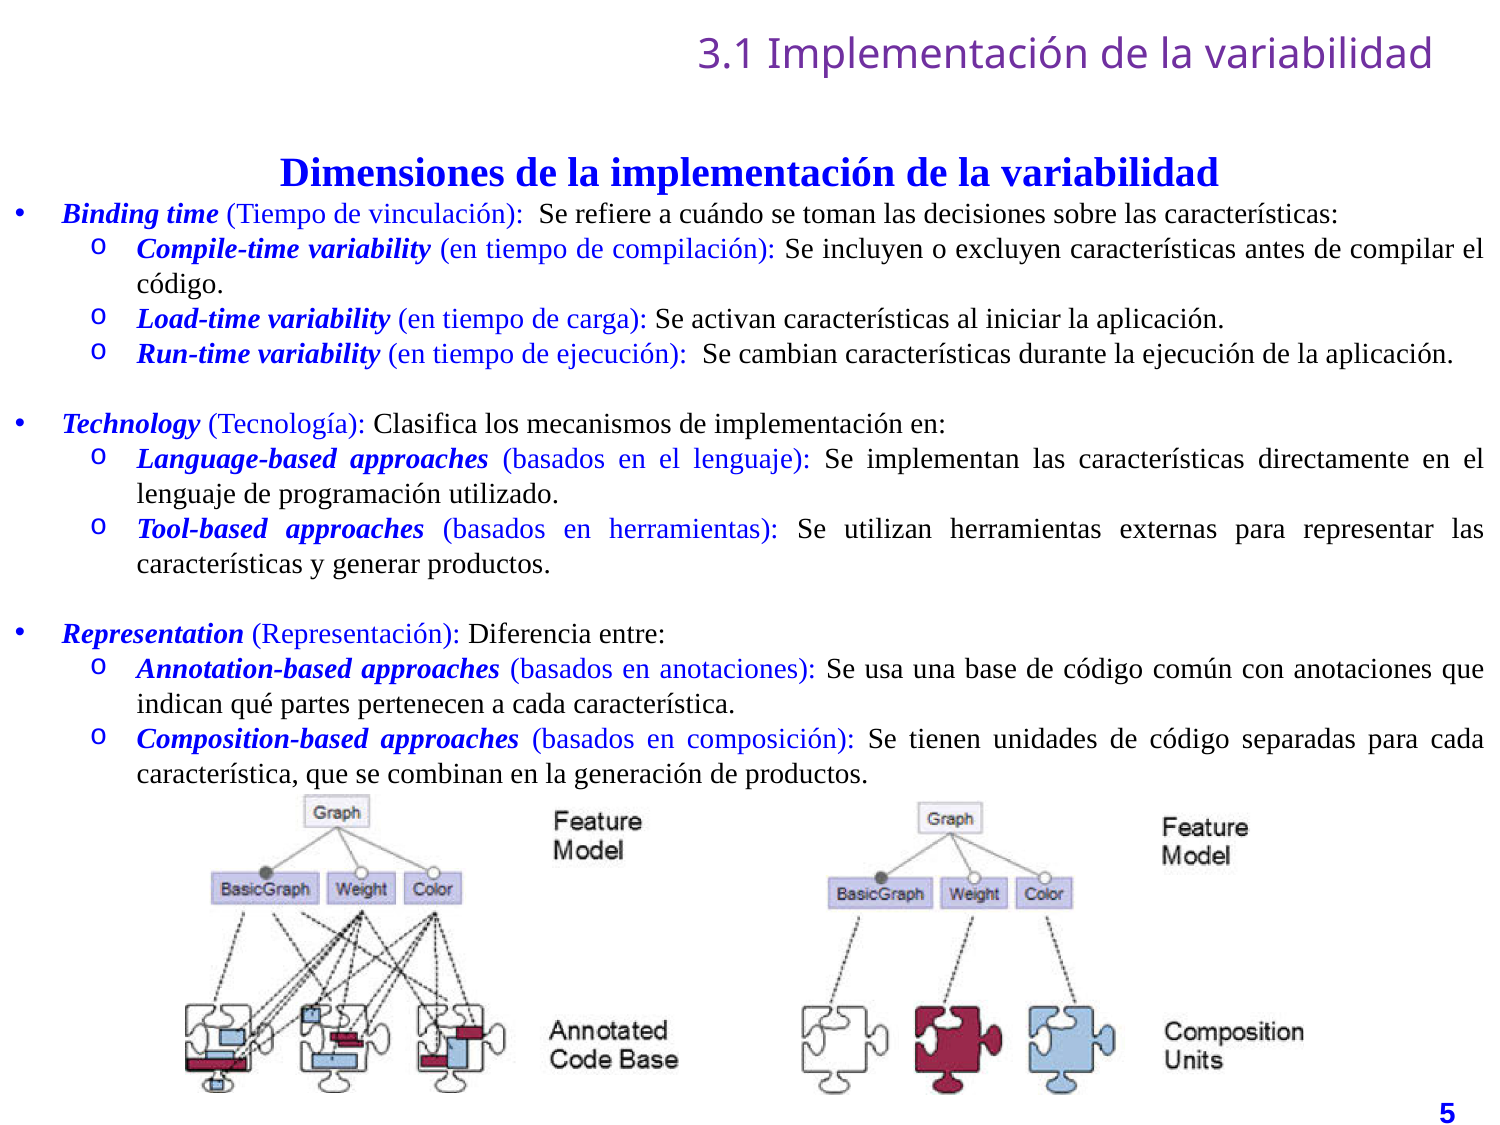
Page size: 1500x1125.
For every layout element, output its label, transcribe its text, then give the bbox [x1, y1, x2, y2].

picture [799, 798, 1306, 1098]
title 3.1 Implementación de la variabilidad [631, 19, 1500, 126]
text_box Dimensiones de la implementación de la variabilidad Binding time (Tiempo de vinculación): Se refiere a cuándo se toman las decisiones sobre las características: Compile-time variability (en tiempo de compilación): Se incluyen o excluyen características antes de compilar el código. Load-time variability (en tiempo de carga): Se activan características al iniciar la aplicación. Run-time variability (en tiempo de ejecución): Se cambian características durante la ejecución de la aplicación. Technology (Tecnología): Clasifica los mecanismos de implementación en: Language-based approaches (basados en el lenguaje): Se implementan las características directamente en el lenguaje de programación utilizado. Tool-based approaches (basados en herramientas): Se utilizan herramientas externas para representar las características y generar productos. Representation (Representación): Diferencia entre: Annotation-based approaches (basados en anotaciones): Se usa una base de código común con anotaciones que indican qué partes pertenecen a cada característica. Composition-based approaches (basados en composición): Se tienen unidades de código separadas para cada característica, que se combinan en la generación de productos. [0, 137, 1500, 837]
picture [179, 793, 680, 1093]
